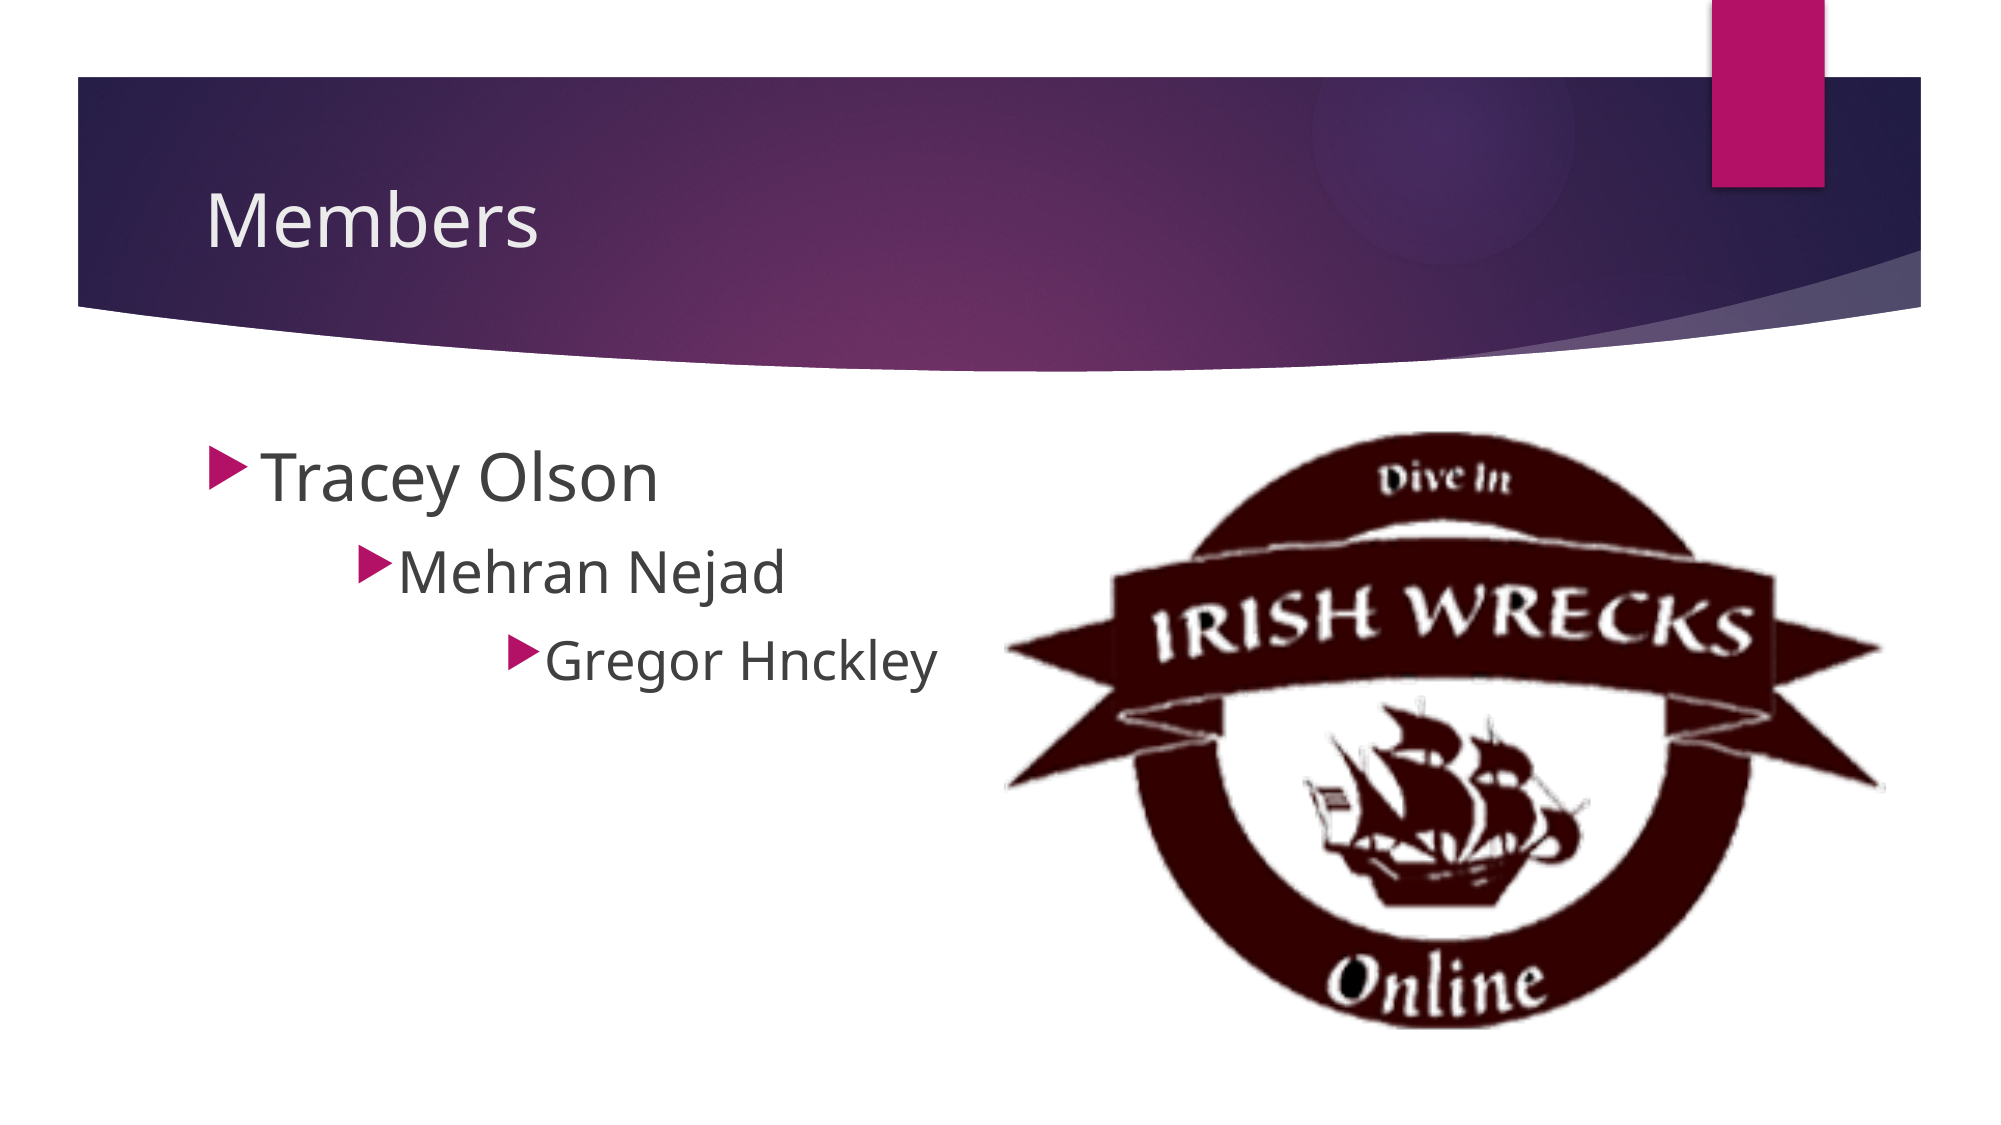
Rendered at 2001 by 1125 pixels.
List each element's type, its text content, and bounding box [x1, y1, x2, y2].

title Members [189, 159, 1627, 276]
list Tracey Olson Mehran Nejad Gregor Hnckley [189, 427, 976, 988]
picture [978, 426, 1912, 1034]
